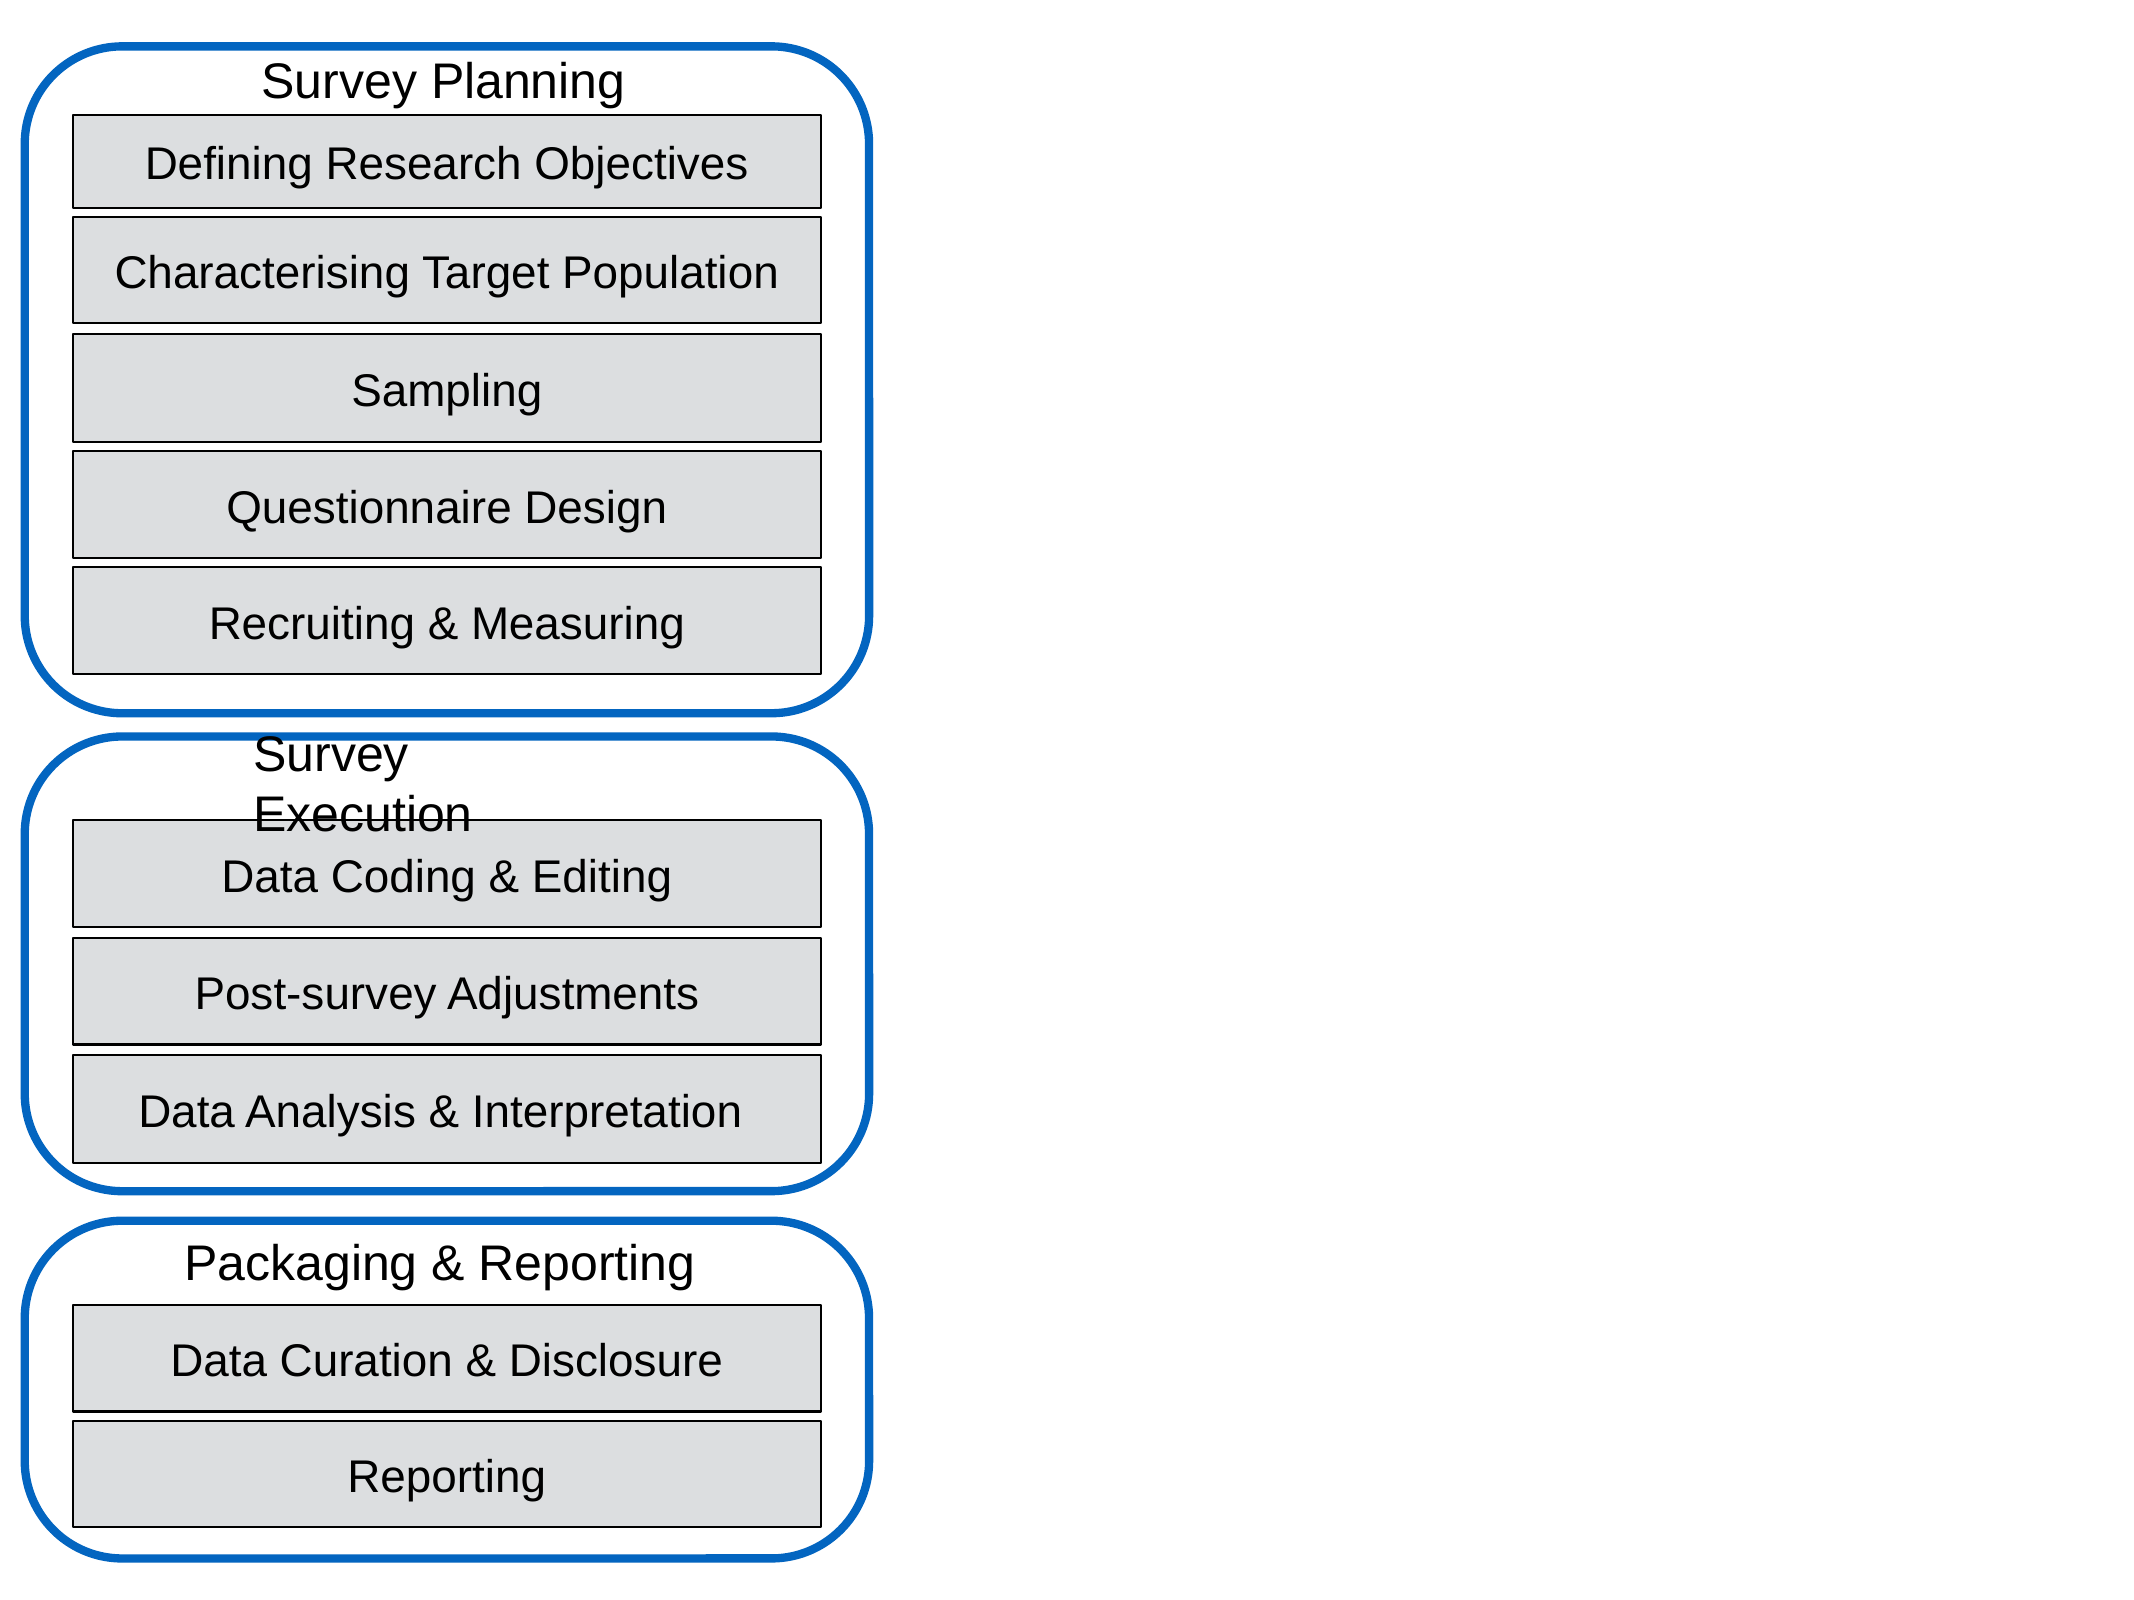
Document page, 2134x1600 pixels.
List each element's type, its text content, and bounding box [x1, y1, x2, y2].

text_box Packaging & Reporting [176, 1222, 718, 1299]
text_box [24, 1220, 870, 1559]
text_box Survey Planning [253, 40, 641, 118]
text_box Survey Execution [245, 713, 649, 851]
text_box [24, 46, 870, 714]
text_box [24, 736, 870, 1192]
